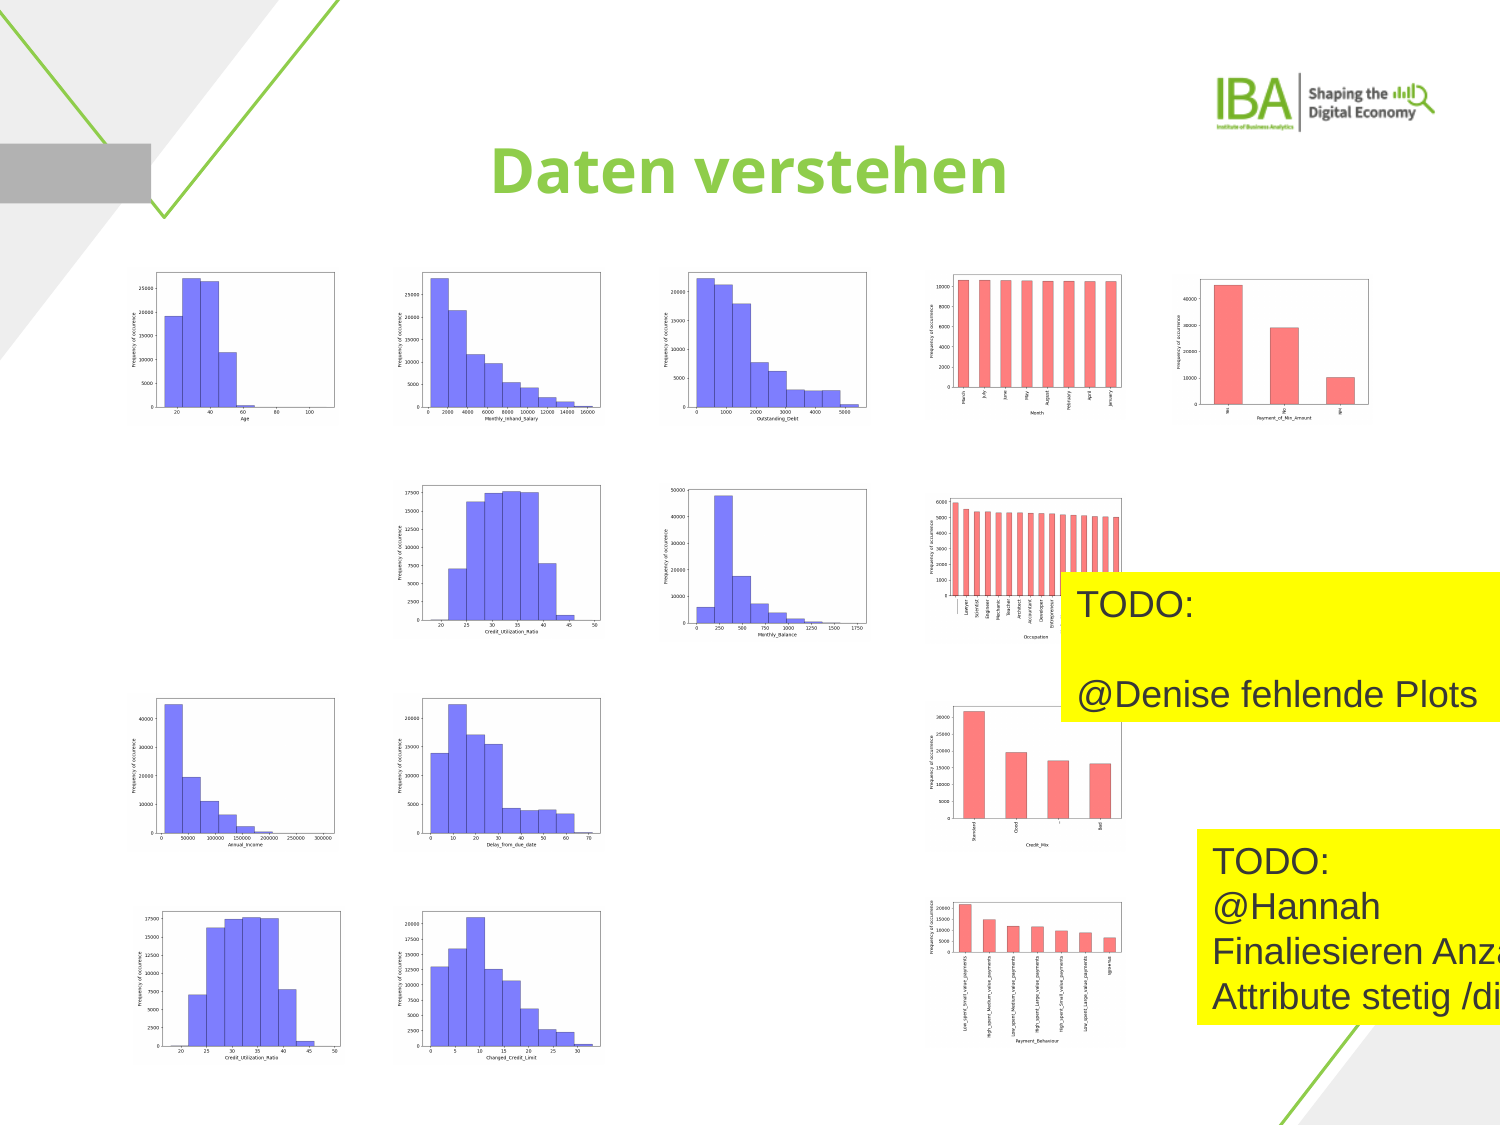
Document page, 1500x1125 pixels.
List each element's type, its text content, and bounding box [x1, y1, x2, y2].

text_box TODO: @Denise fehlende Plots [1061, 572, 1500, 722]
picture [659, 266, 872, 426]
picture [1197, 2, 1500, 143]
text_box Denise [0, 143, 152, 204]
picture [127, 692, 340, 852]
picture [659, 482, 872, 642]
picture [924, 269, 1126, 421]
picture [393, 692, 606, 852]
title Daten verstehen [146, 116, 1354, 232]
text_box TODO: @Hannah Finaliesieren Anzahl Attribute stetig /diskret [1197, 829, 1500, 1025]
picture [1172, 273, 1373, 425]
picture [924, 897, 1126, 1048]
picture [393, 479, 606, 639]
picture [133, 906, 346, 1066]
picture [393, 906, 606, 1066]
picture [393, 266, 606, 426]
picture [924, 492, 1126, 644]
picture [924, 701, 1126, 852]
picture [127, 266, 340, 426]
